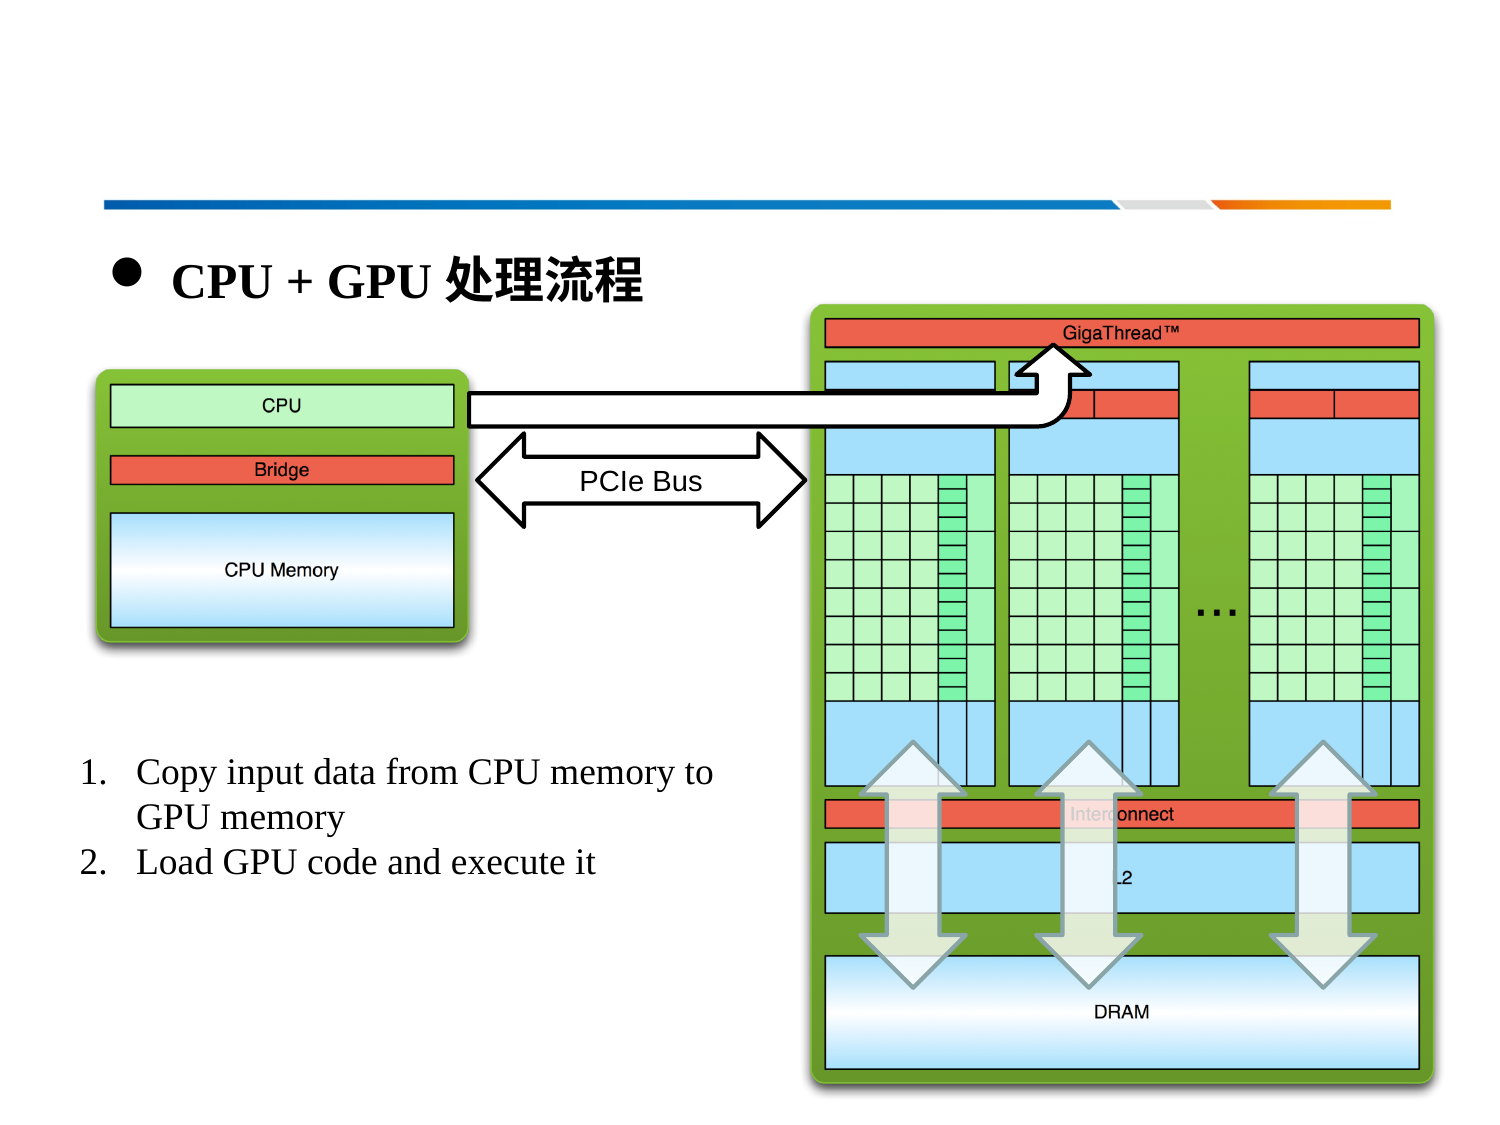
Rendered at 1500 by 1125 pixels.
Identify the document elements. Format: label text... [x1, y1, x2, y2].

text_box CPU + GPU处理流程 [93, 210, 1412, 316]
picture [0, 0, 1500, 1125]
text_box PCIe Bus [503, 431, 774, 529]
text_box Copy input data from CPU memory to GPU memory Load GPU code and execute it [64, 739, 774, 890]
text_box [503, 391, 774, 429]
